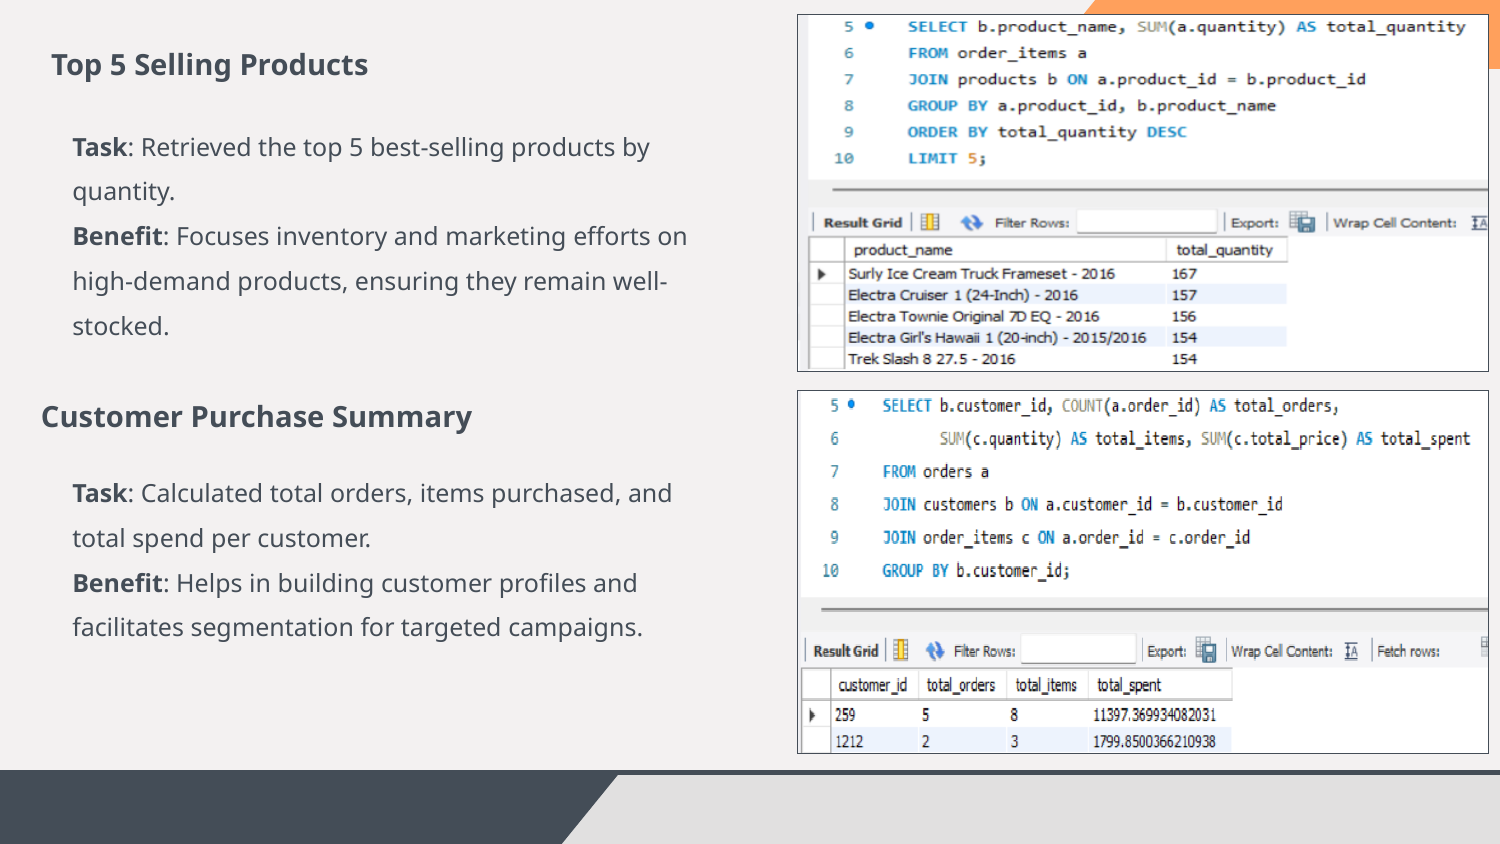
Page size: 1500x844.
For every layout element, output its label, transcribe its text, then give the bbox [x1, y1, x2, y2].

picture [797, 14, 1489, 372]
text_box Customer Purchase Summary [26, 390, 488, 441]
text_box Top 5 Selling Products [36, 38, 384, 89]
picture [797, 390, 1489, 754]
text_box Task: Calculated total orders, items purchased, and total spend per customer. Benefit: Helps in building customer profiles and facilitates segmentation for targeted campaigns. [57, 454, 714, 650]
text_box Task: Retrieved the top 5 best-selling products by quantity. Benefit: Focuses inventory and marketing efforts on high-demand products, ensuring they remain well-stocked. [57, 108, 769, 348]
